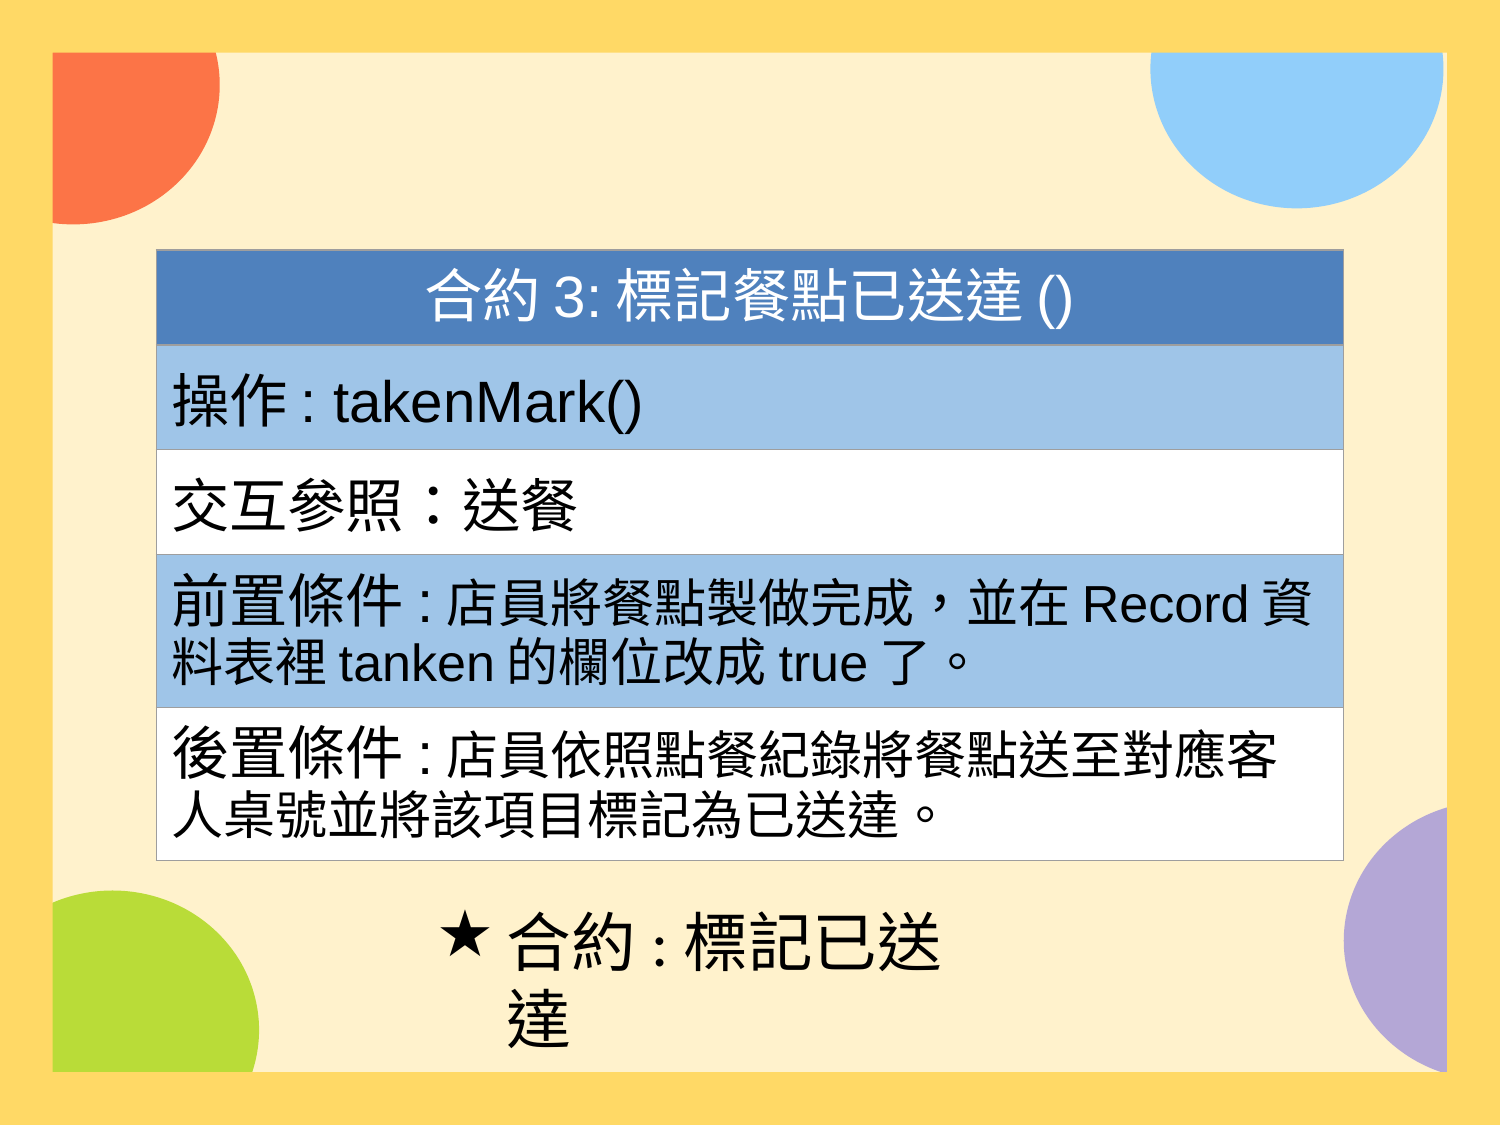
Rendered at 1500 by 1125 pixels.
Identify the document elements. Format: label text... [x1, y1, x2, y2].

text_box [1150, 53, 1444, 209]
text_box [1343, 807, 1447, 1072]
text_box 合約:標記已送達 [416, 886, 1017, 1072]
table_cell 前置條件:店員將餐點製做完成，並在Record資料表裡tanken的欄位改成true了。 [157, 555, 1343, 707]
table_cell 交互參照：送餐 [157, 450, 1343, 554]
text_box [0, 0, 1500, 1125]
table_cell 操作: takenMark() [157, 346, 1343, 449]
table_header 合約3:標記餐點已送達() [157, 251, 1343, 344]
text_box [53, 53, 220, 225]
text_box [53, 890, 260, 1072]
table_cell 後置條件:店員依照點餐紀錄將餐點送至對應客人桌號並將該項目標記為已送達。 [157, 708, 1343, 860]
